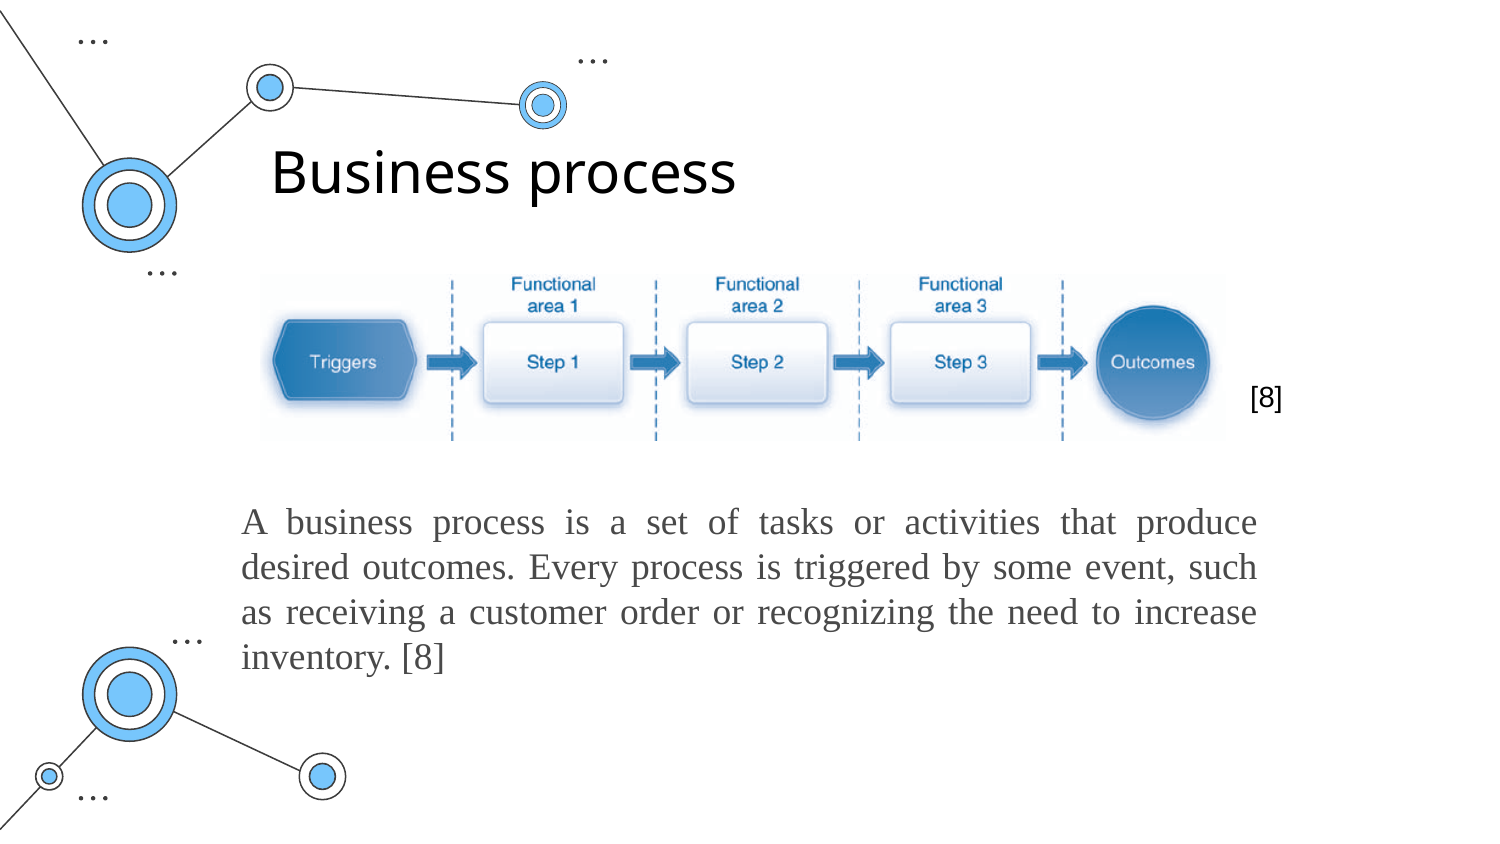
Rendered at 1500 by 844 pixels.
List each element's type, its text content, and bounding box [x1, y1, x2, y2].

text_box Business process [255, 128, 801, 213]
text_box [8] [1241, 371, 1500, 422]
picture [260, 252, 1236, 451]
subtitle A business process is a set of tasks or activities that produce desired outcomes. Every process is triggered by some event, such as receiving a customer order or recognizing the need to increase inventory. [8] [226, 481, 1274, 707]
